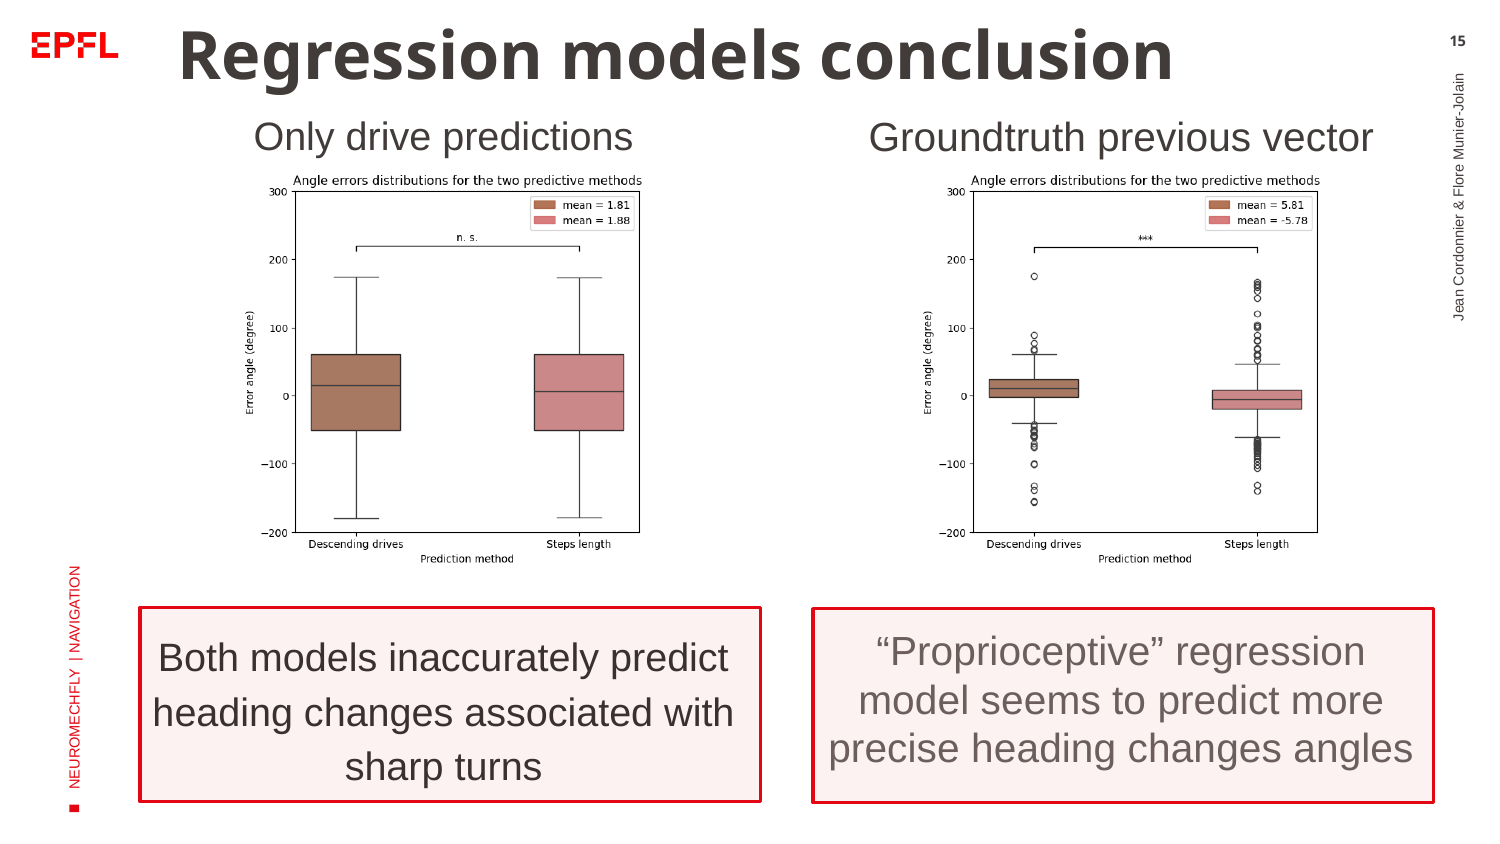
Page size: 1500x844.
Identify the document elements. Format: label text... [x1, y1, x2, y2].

footer Jean Cordonnier & Flore Munier-Jolain [1415, 58, 1500, 641]
text_box “Proprioceptive” regression model seems to predict more precise heading changes angles [801, 609, 1442, 817]
title Regression models conclusion [148, 21, 1382, 198]
text_box [813, 608, 1434, 803]
text_box [139, 607, 761, 802]
slide_number NEUROMECHFLY | NAVIGATION [0, 256, 149, 805]
text_box Only drive predictions [167, 95, 721, 232]
slide_number 15 [1415, 32, 1500, 58]
text_box Both models inaccurately predict heading changes associated with sharp turns [128, 609, 760, 817]
picture [21, 21, 129, 69]
text_box Groundtruth previous vector [844, 95, 1399, 232]
picture [238, 167, 649, 571]
picture [916, 167, 1327, 572]
